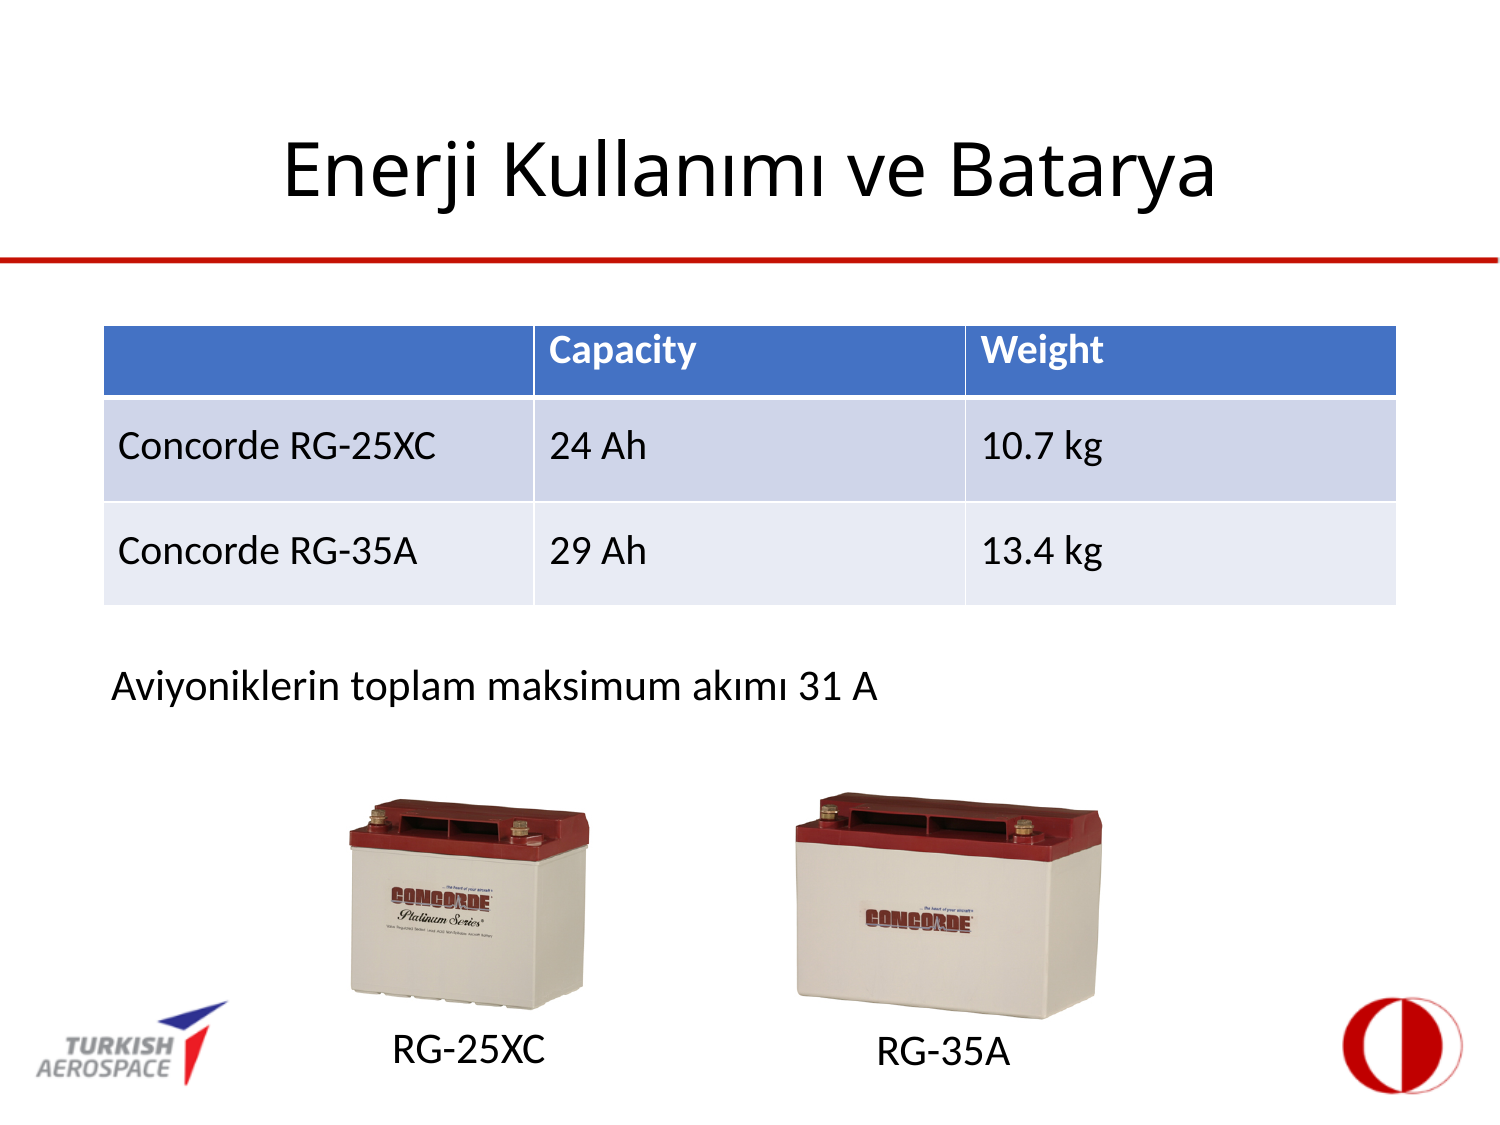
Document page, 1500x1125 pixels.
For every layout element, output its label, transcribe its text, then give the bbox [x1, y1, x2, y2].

table_cell Concorde RG-25XC [104, 400, 533, 501]
picture [0, 0, 1500, 1125]
table_header Weight [966, 326, 1396, 395]
table_header Capacity [535, 326, 965, 395]
table_cell Concorde RG-35A [104, 503, 533, 605]
table_cell 10.7 kg [966, 400, 1396, 501]
table_cell 24 Ah [535, 400, 965, 501]
table_header [104, 326, 533, 395]
title Enerji Kullanımı ve Batarya [103, 59, 1397, 278]
text_box RG-25XC [349, 1025, 588, 1088]
table_cell 13.4 kg [966, 503, 1396, 605]
table_cell 29 Ah [535, 503, 965, 605]
text_box Aviyoniklerin toplam maksimum akımı 31 A [96, 661, 1390, 879]
text_box RG-35A [861, 1026, 1036, 1097]
